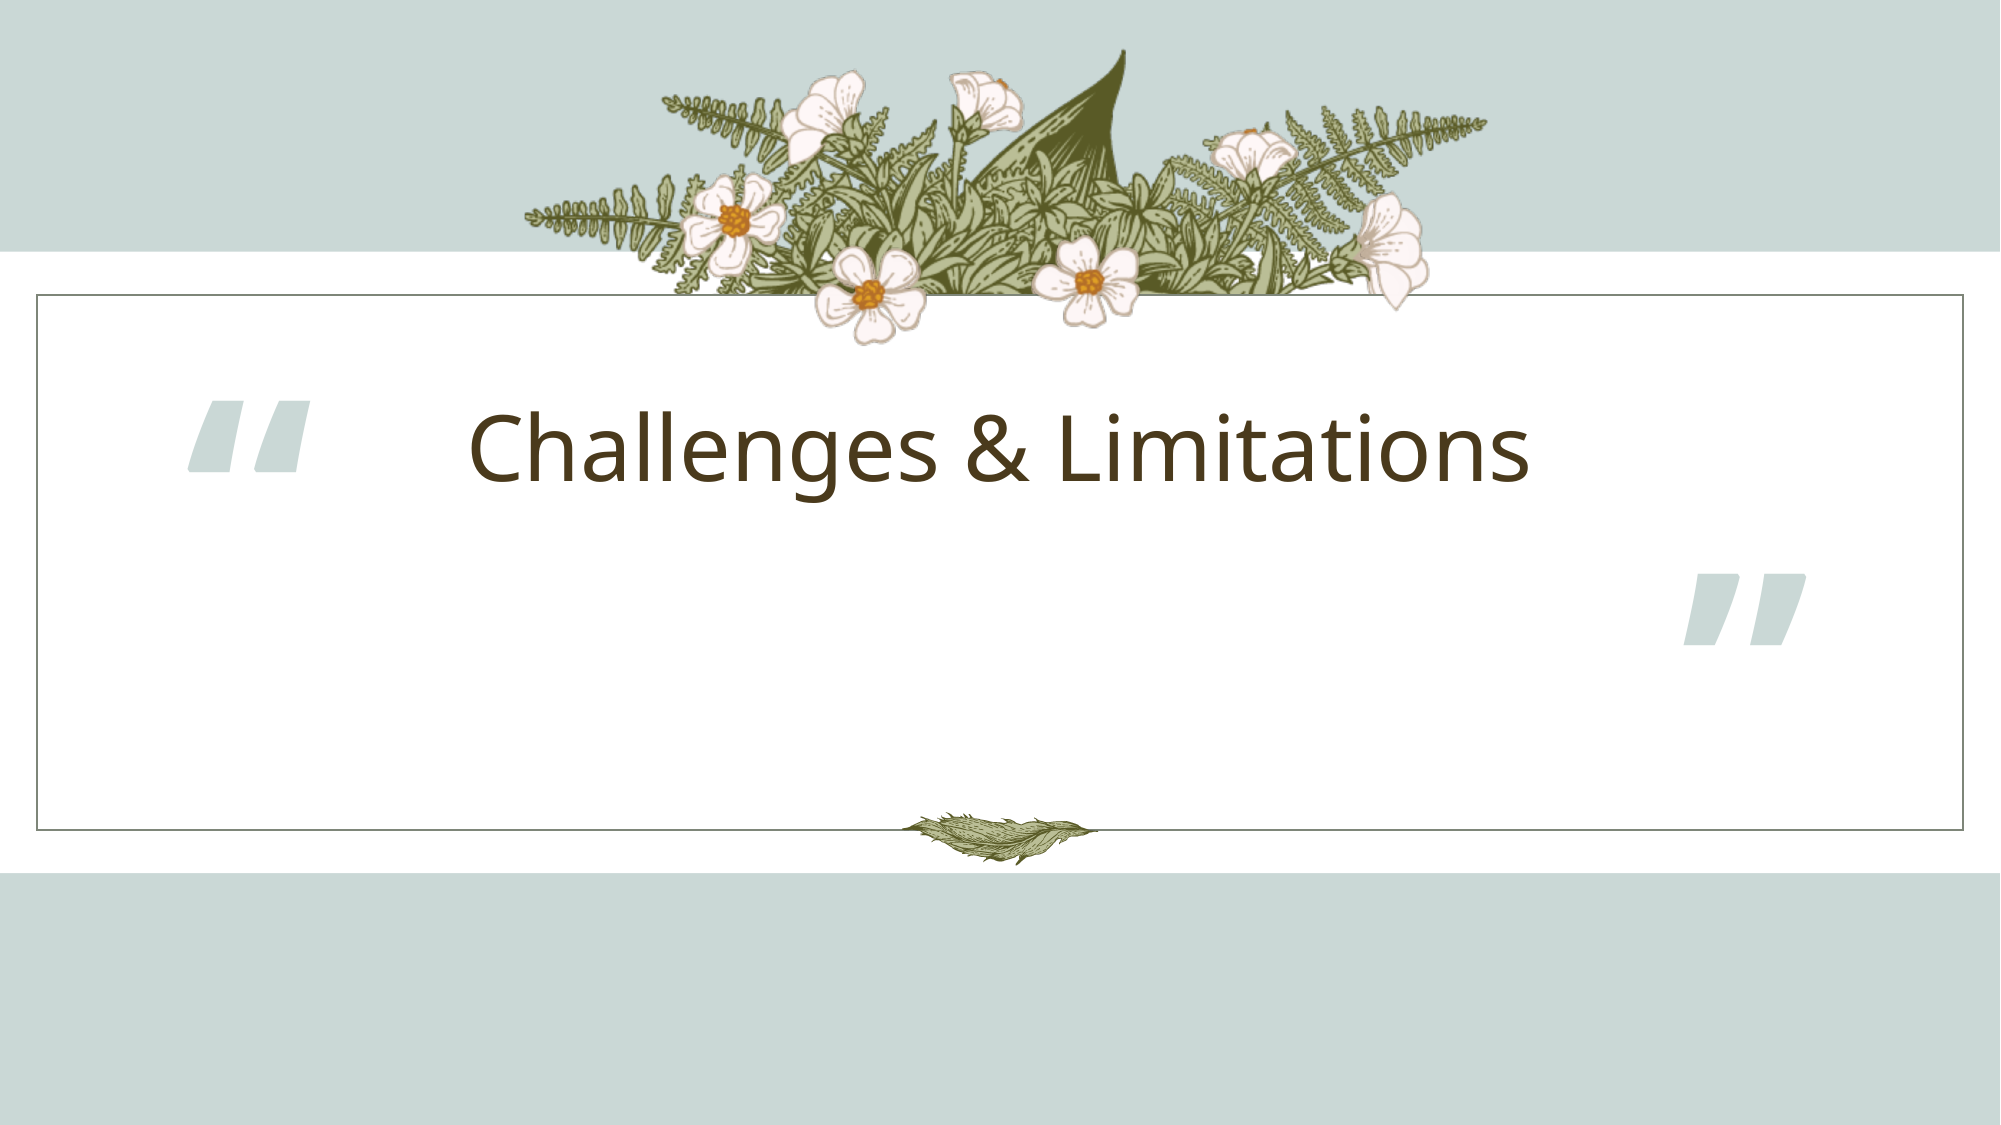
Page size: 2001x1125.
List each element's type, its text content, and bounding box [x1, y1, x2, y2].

list ” [1665, 523, 1821, 841]
title Challenges & Limitations [286, 394, 1714, 723]
picture [512, 29, 1500, 356]
picture [900, 807, 1099, 866]
list “ [169, 350, 324, 669]
